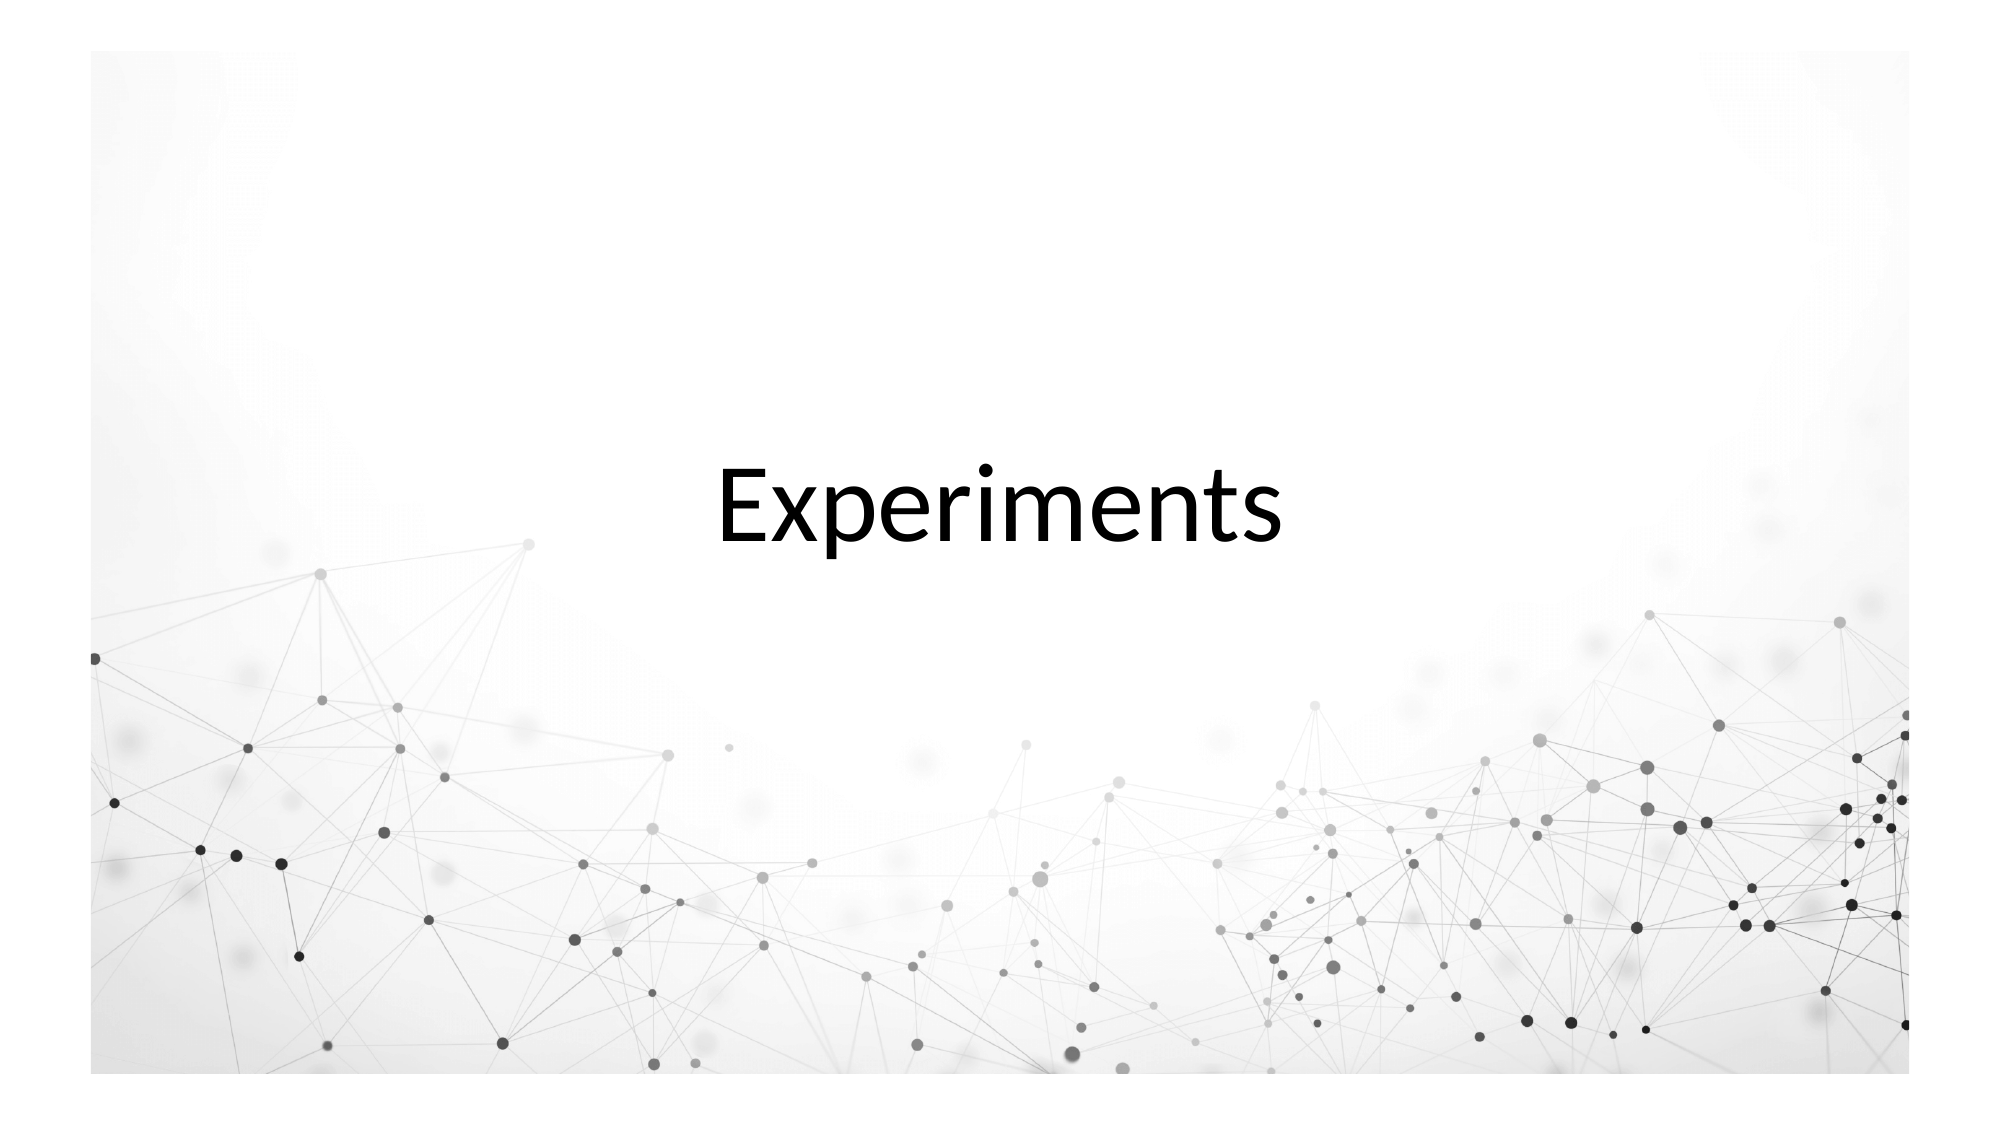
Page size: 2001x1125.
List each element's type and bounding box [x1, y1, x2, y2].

picture [90, 51, 1910, 1074]
